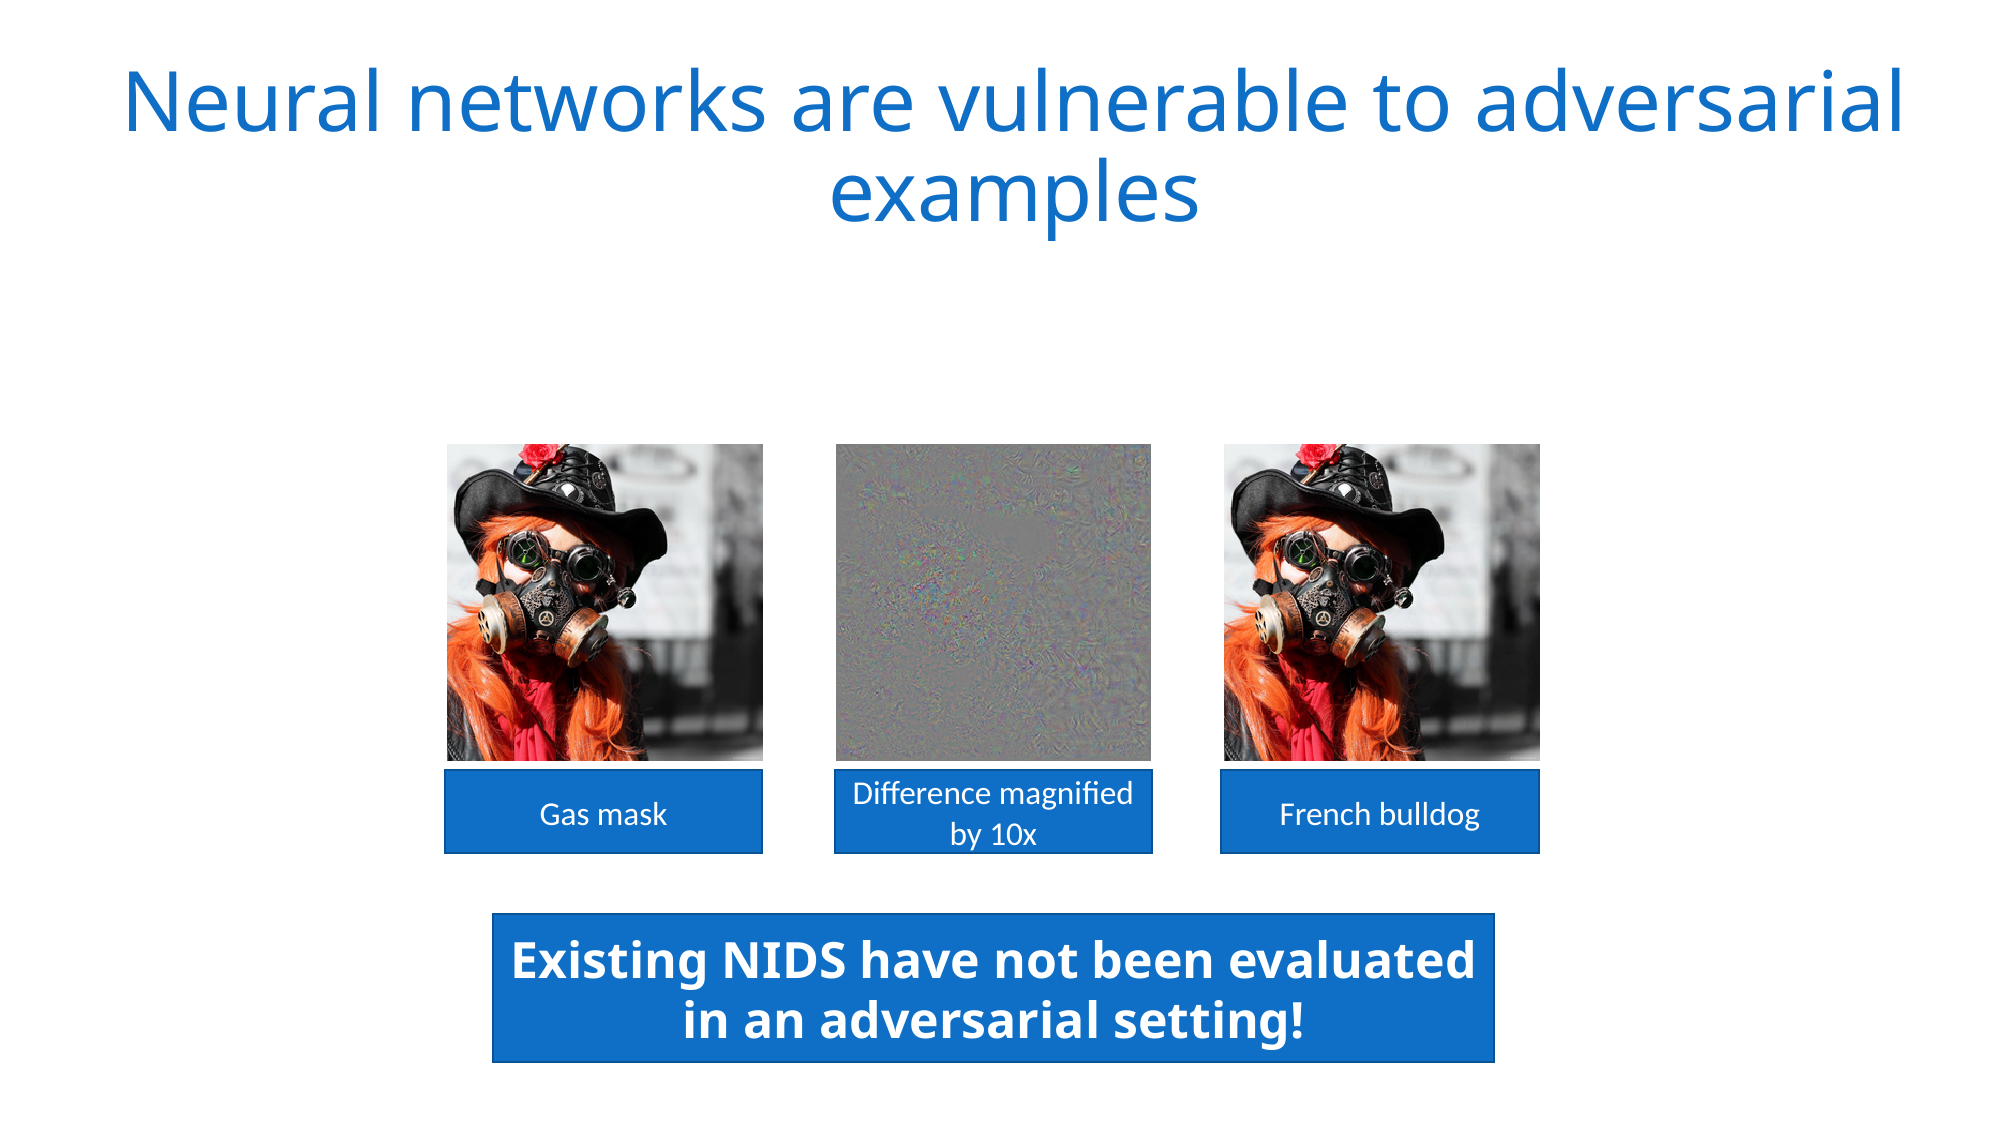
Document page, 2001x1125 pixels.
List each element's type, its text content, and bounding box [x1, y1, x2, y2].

text_box French bulldog [1220, 784, 1540, 854]
text_box Difference magnified by 10x [834, 784, 1153, 854]
text_box Existing NIDS have not been evaluated in an adversarial setting! [492, 913, 1495, 1063]
text_box Gas mask [444, 784, 763, 854]
picture [414, 434, 1549, 784]
title Neural networks are vulnerable to adversarial examples [90, 42, 1939, 267]
